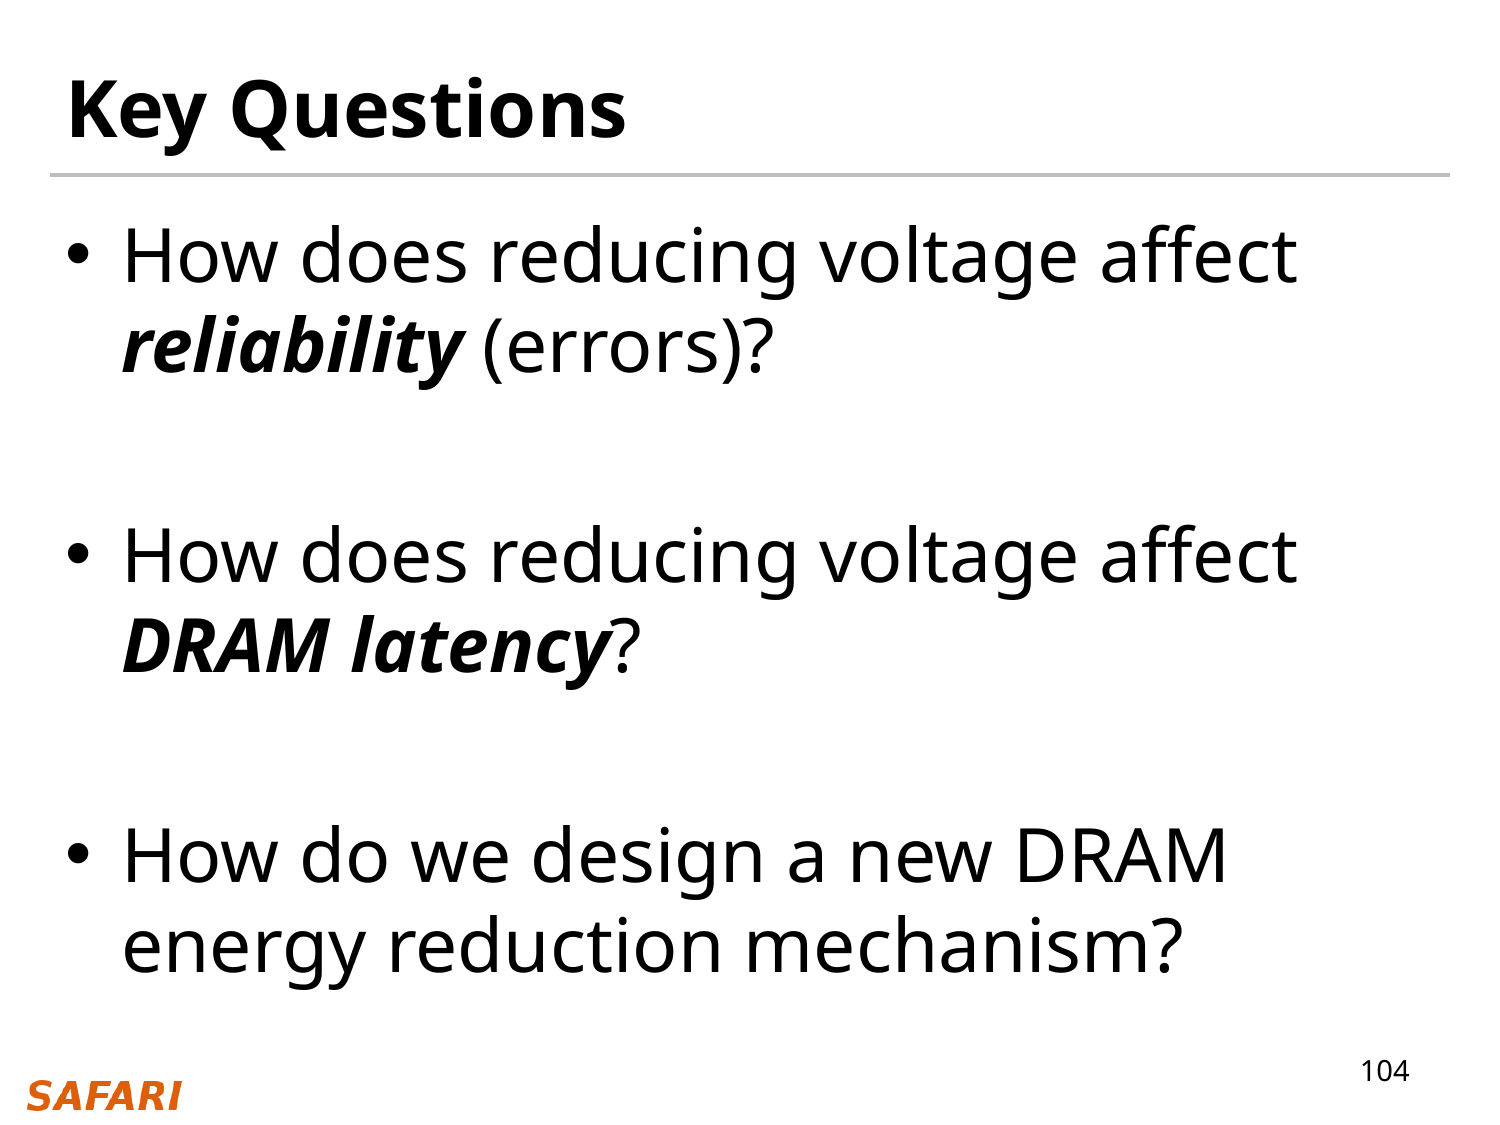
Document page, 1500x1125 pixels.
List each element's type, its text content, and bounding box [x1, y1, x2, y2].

list How does reducing voltage affect reliability (errors)? How does reducing voltage affect DRAM latency? How do we design a new DRAM energy reduction mechanism? [50, 200, 1450, 1075]
picture [25, 1072, 187, 1120]
title Key Questions [50, 12, 1450, 200]
slide_number 104 [1074, 1042, 1425, 1103]
